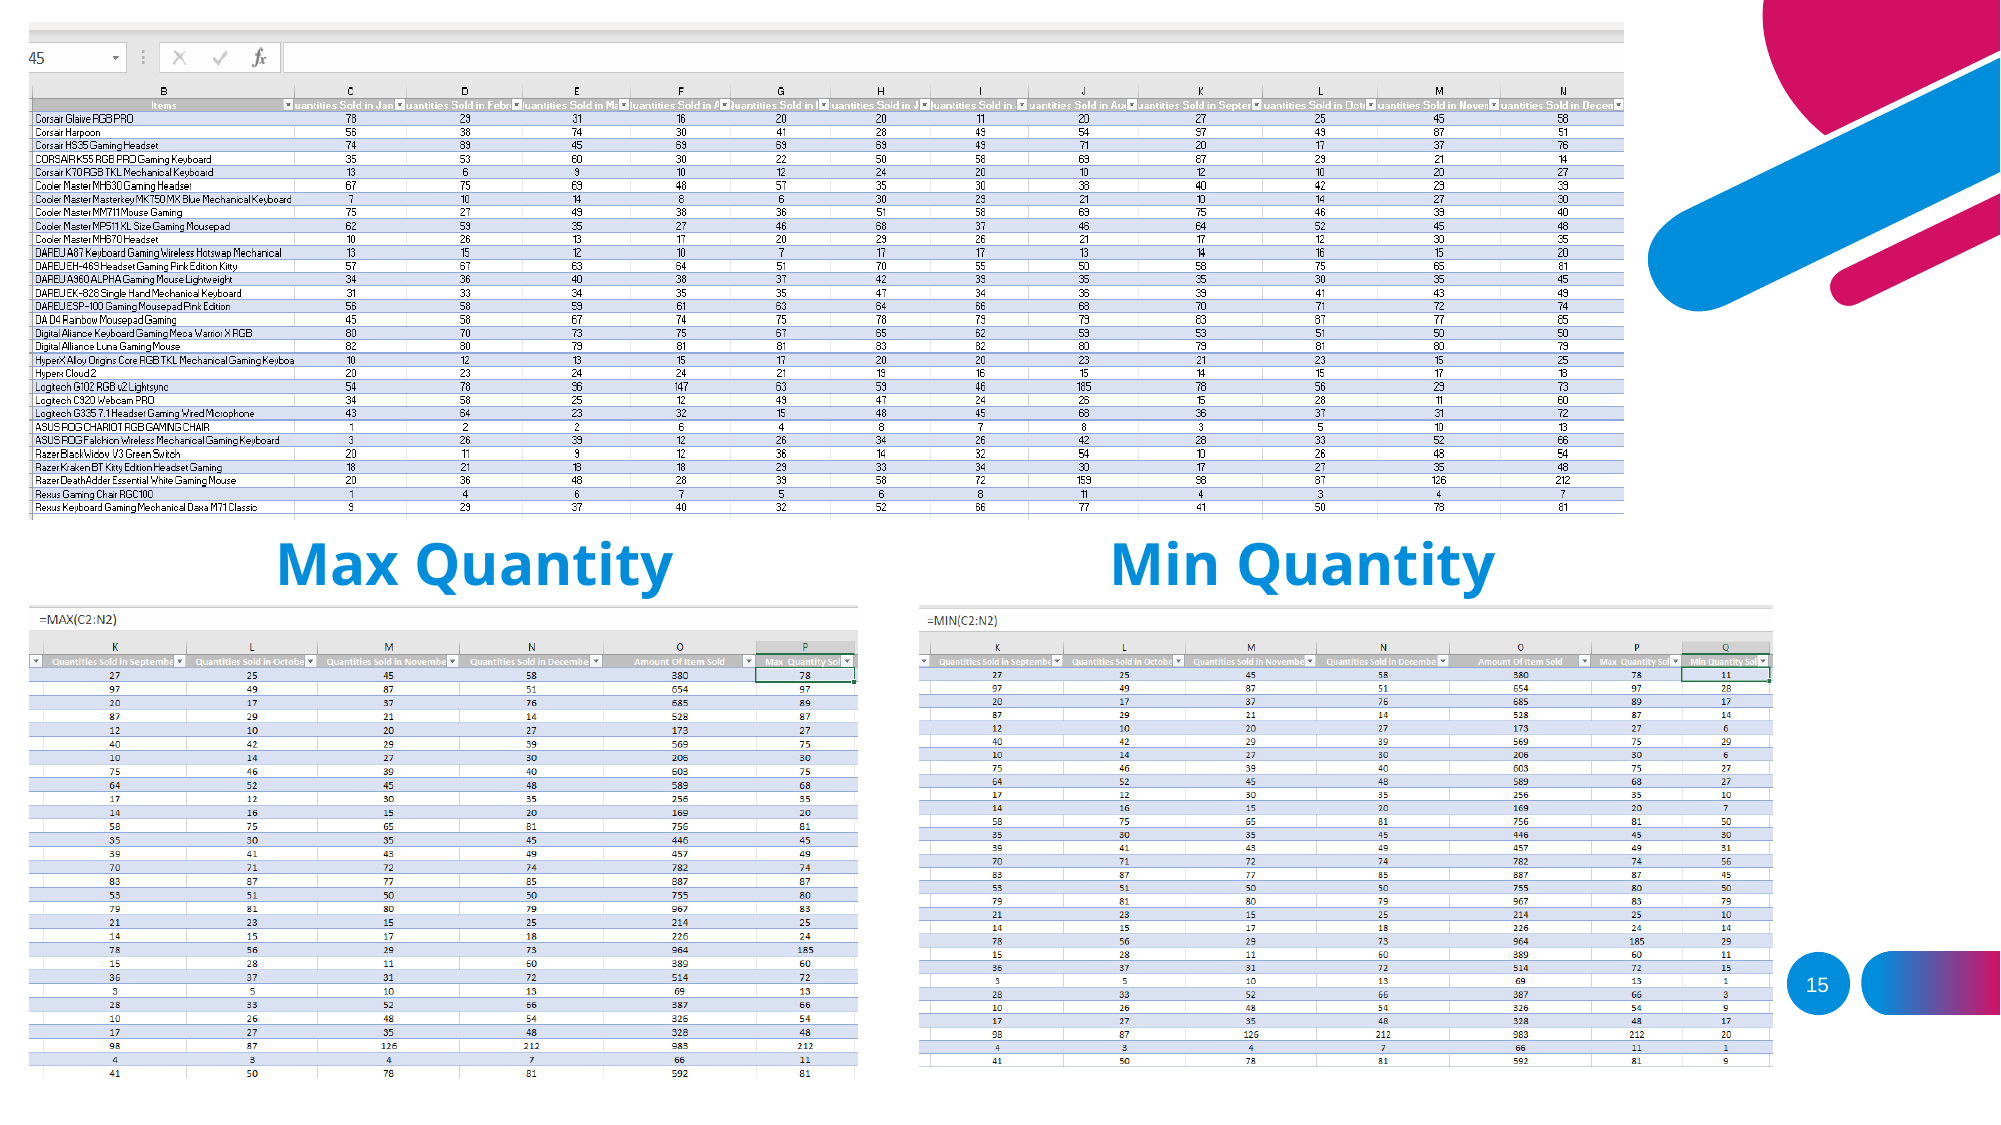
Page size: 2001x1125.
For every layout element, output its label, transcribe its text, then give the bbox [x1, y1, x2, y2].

picture [29, 22, 1624, 520]
slide_number 15 [1773, 954, 1863, 1015]
picture [919, 605, 1773, 1067]
picture [29, 605, 858, 1078]
text_box Min Quantity [919, 519, 1686, 605]
text_box Max Quantity [91, 520, 858, 605]
